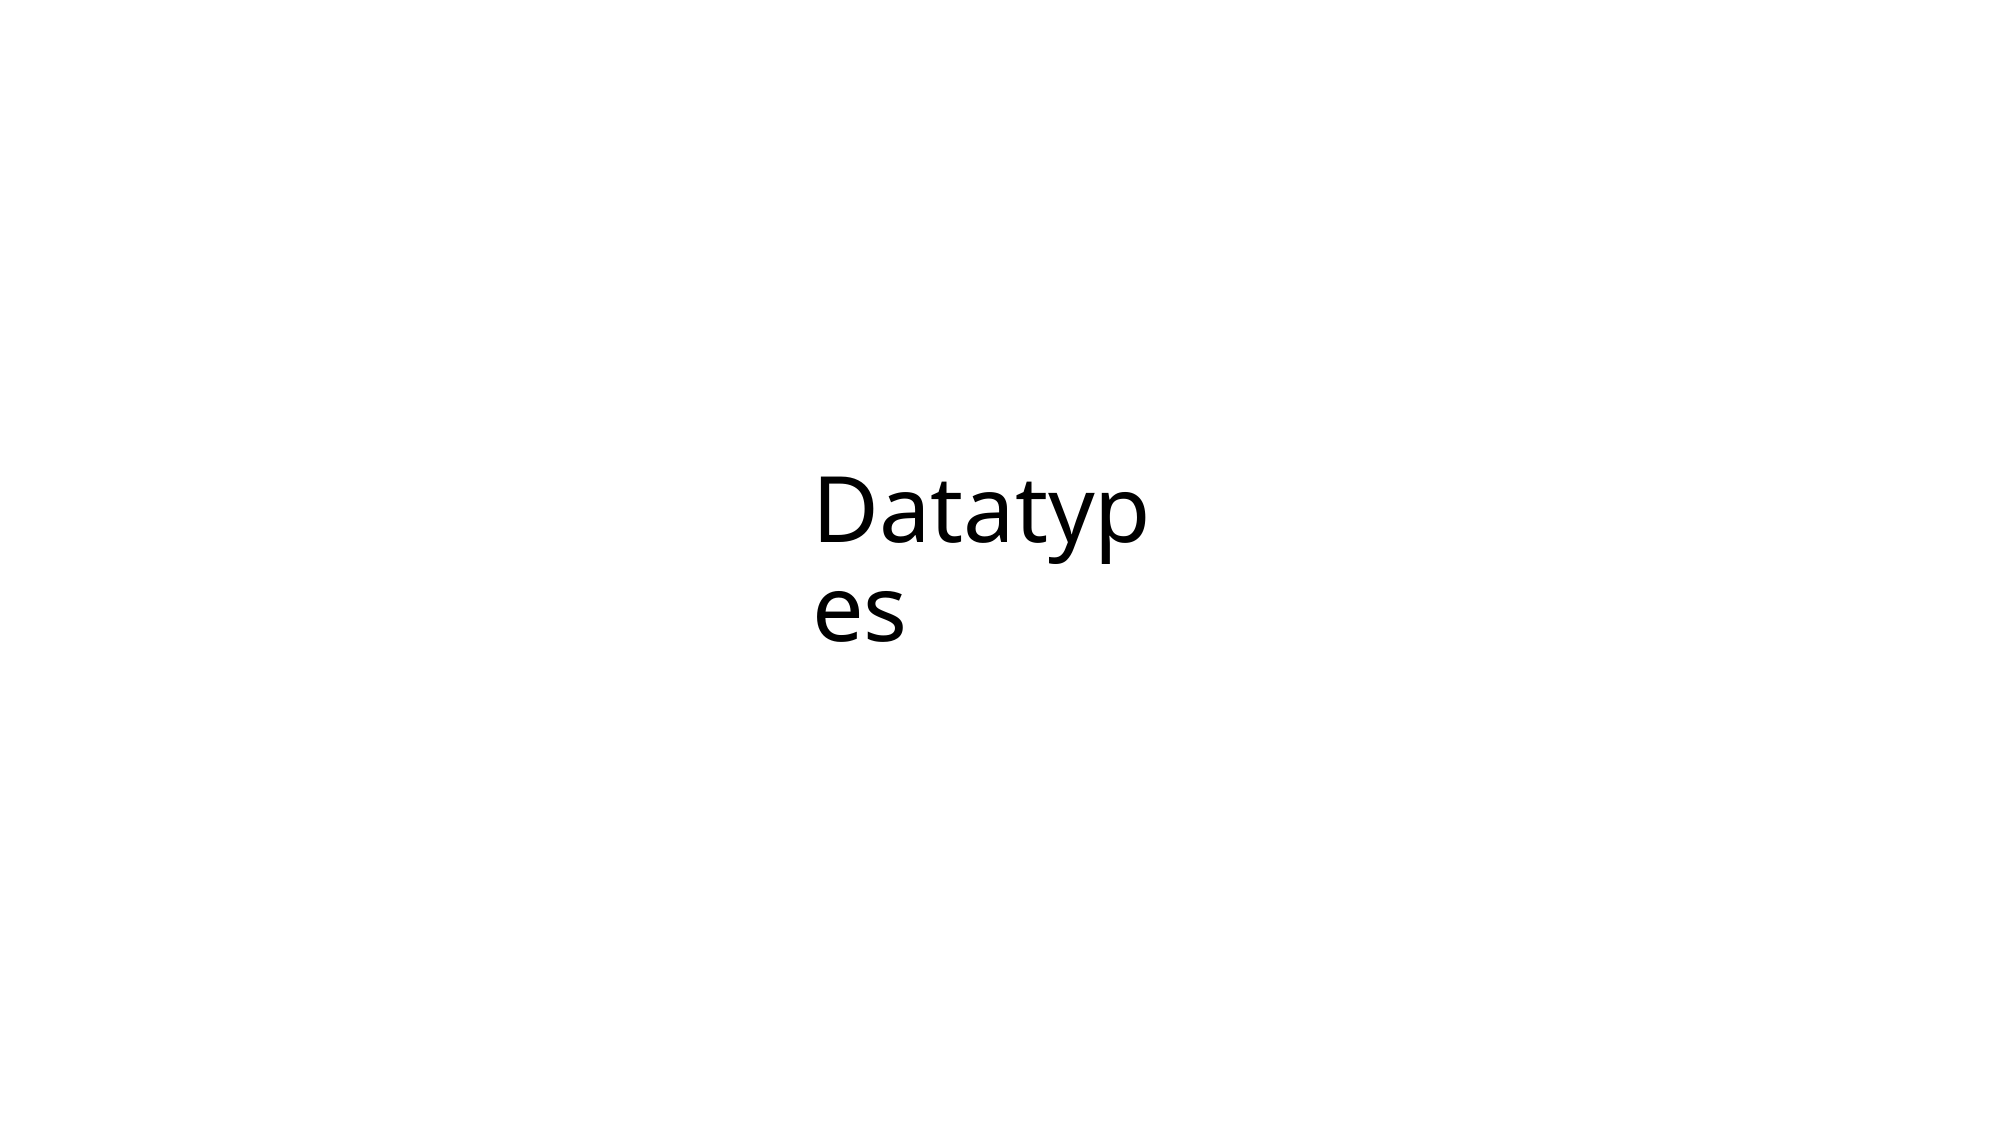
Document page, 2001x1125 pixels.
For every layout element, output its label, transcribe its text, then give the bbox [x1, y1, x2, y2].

title Datatypes [797, 453, 1203, 672]
